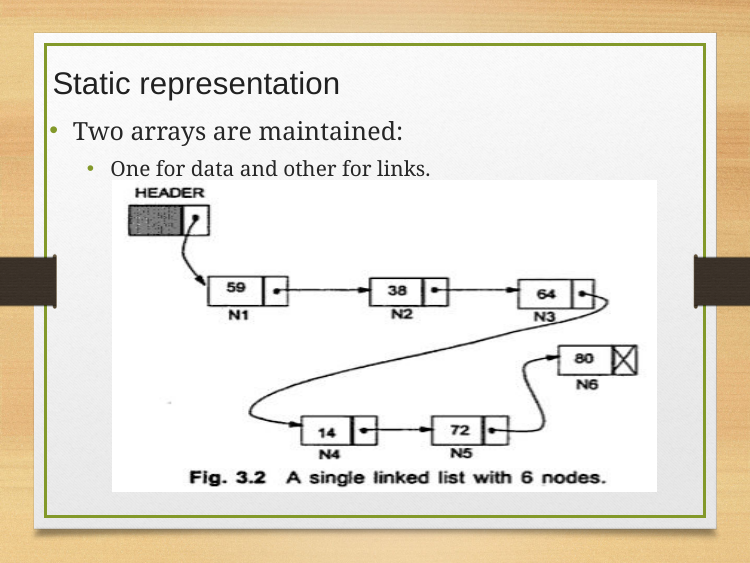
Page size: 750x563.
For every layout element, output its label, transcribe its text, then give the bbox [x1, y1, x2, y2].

picture [47, 46, 703, 107]
picture [0, 0, 750, 563]
picture [47, 180, 703, 515]
title Static representation [0, 55, 400, 108]
list Two arrays are maintained: One for data and other for links. [34, 107, 710, 492]
